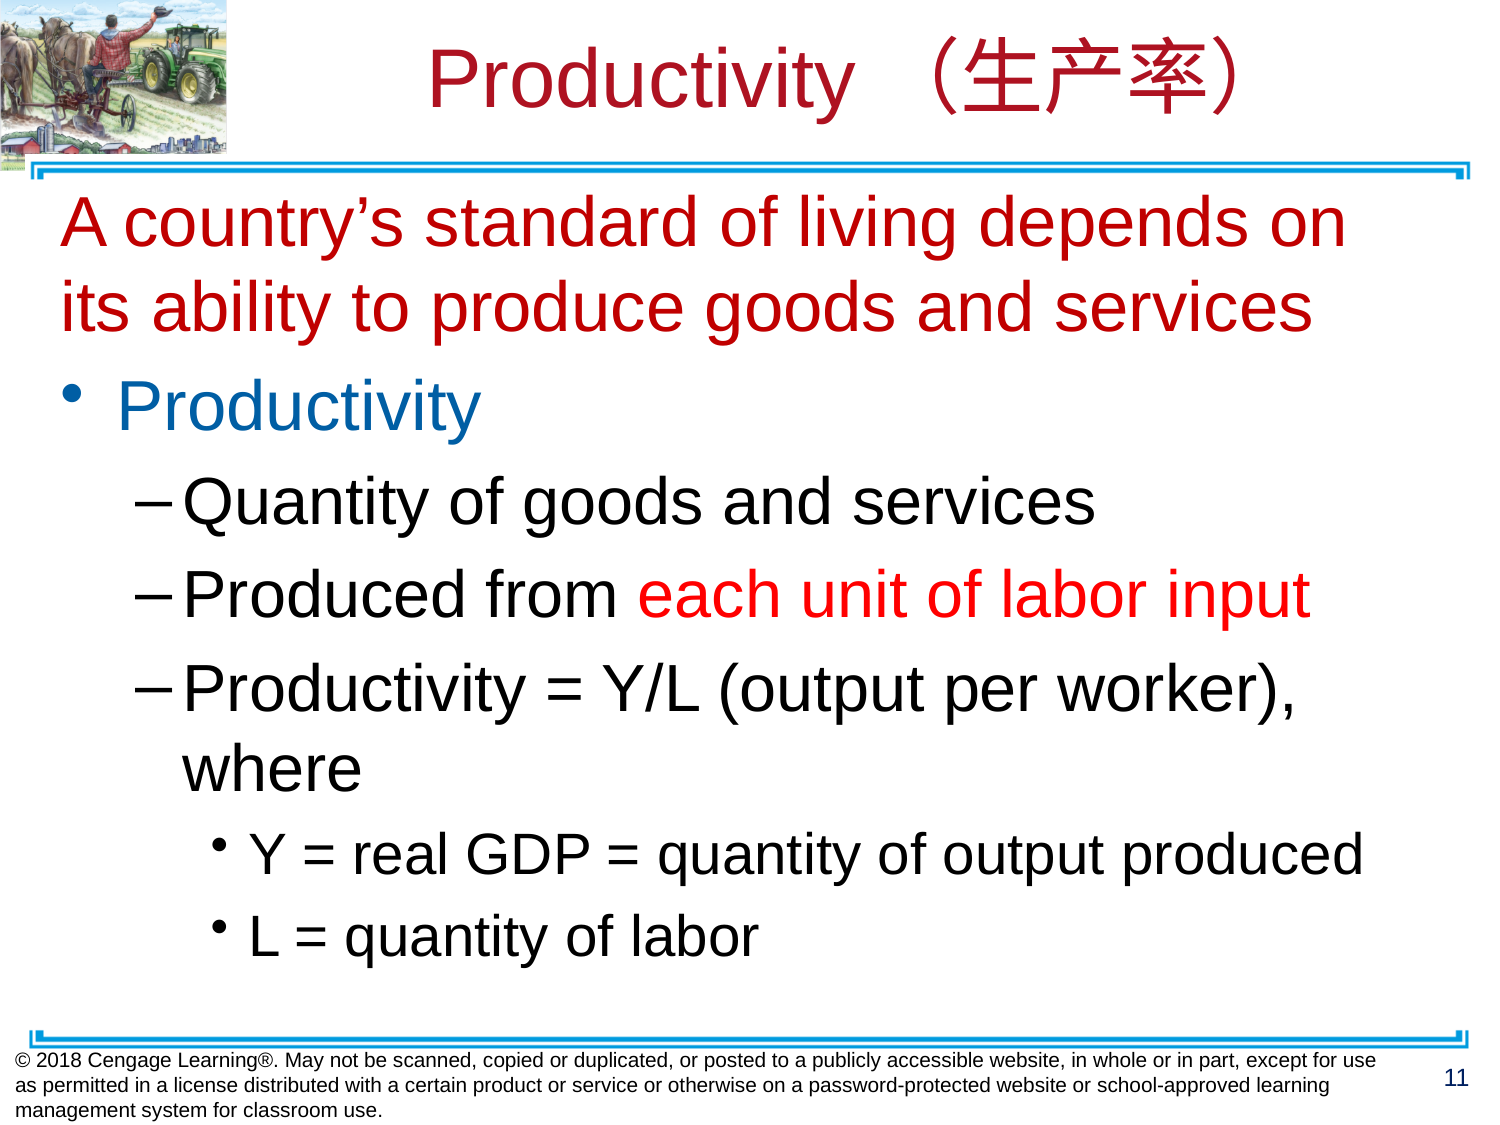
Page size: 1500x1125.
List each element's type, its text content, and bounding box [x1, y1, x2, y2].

picture [0, 0, 1475, 186]
title Productivity（生产率） [219, 16, 1500, 158]
footer © 2018 Cengage Learning®. May not be scanned, copied or duplicated, or posted to a publicly accessible website, in whole or in part, except for use as permitted in a license distributed with a certain product or service or otherwise on a password-protected website or school-approved learning management system for classroom use. [0, 1043, 1412, 1125]
slide_number 11 [1412, 1052, 1500, 1117]
list A country’s standard of living depends on its ability to produce goods and services Productivity Quantity of goods and services Produced from each unit of labor input Productivity = Y/L (output per worker), where Y = real GDP = quantity of output produced L = quantity of labor [45, 168, 1455, 1055]
picture [25, 1024, 45, 1043]
picture [1455, 1024, 1475, 1053]
